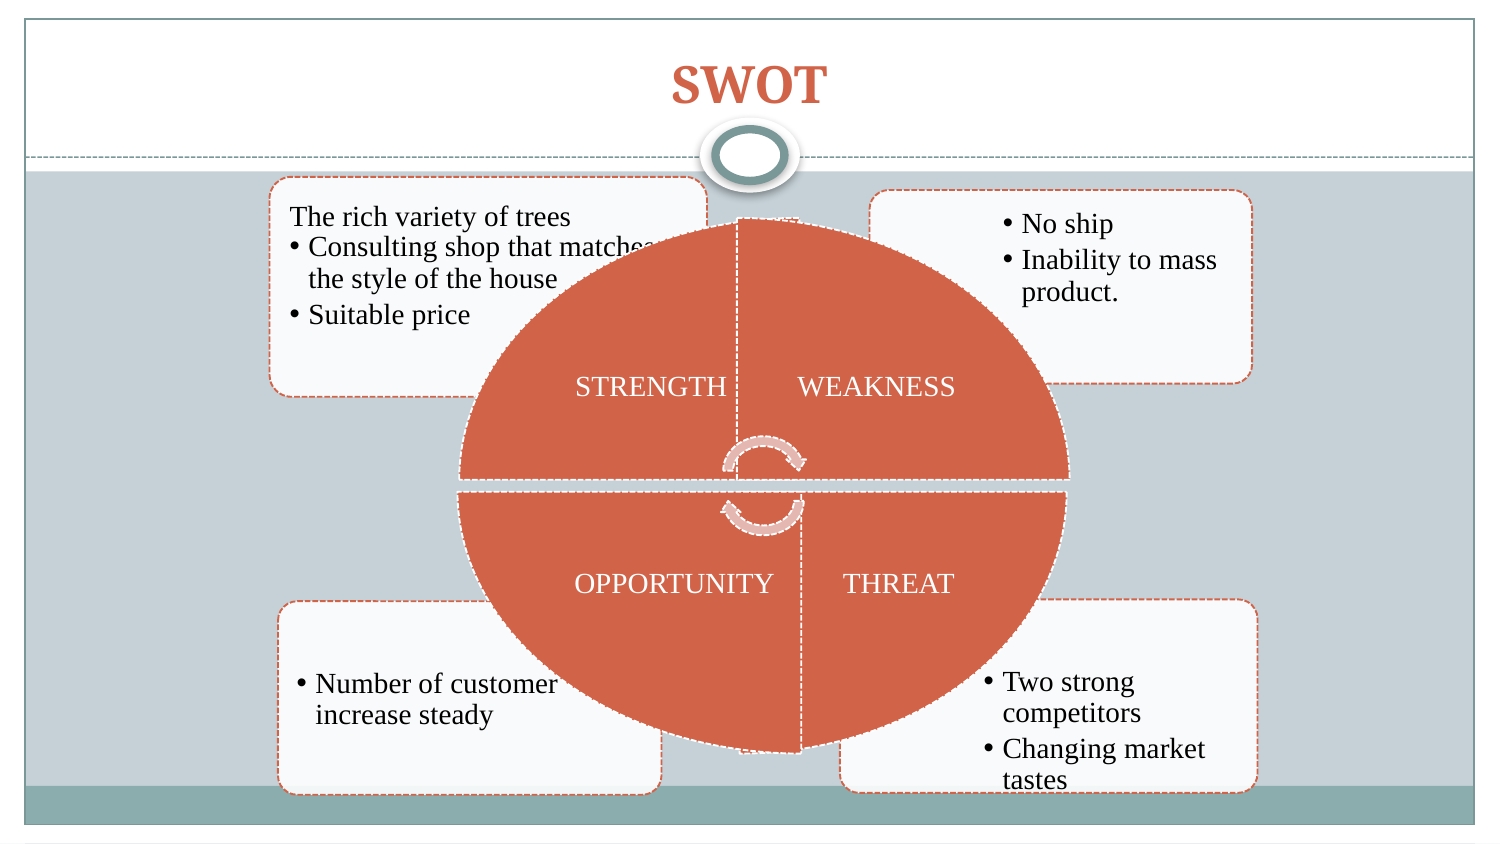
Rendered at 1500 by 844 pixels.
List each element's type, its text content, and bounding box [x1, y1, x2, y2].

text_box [269, 179, 1258, 792]
title SWOT [49, 28, 1450, 122]
